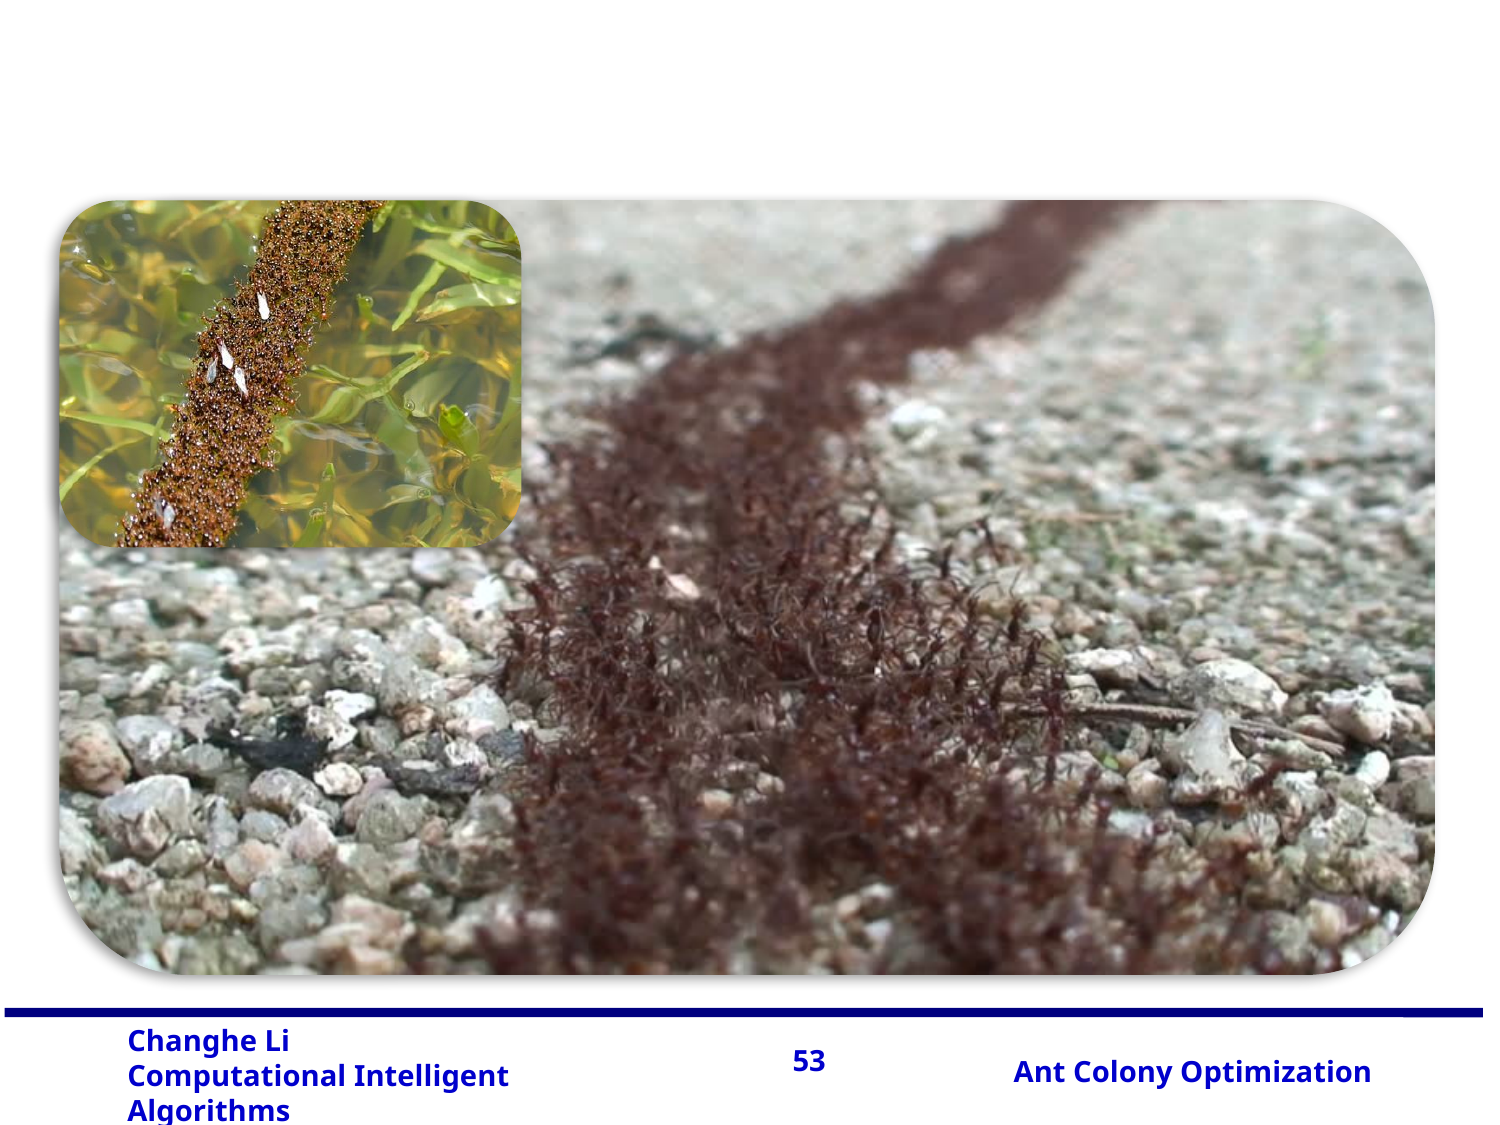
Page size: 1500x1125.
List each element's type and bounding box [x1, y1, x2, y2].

picture [59, 199, 1435, 975]
